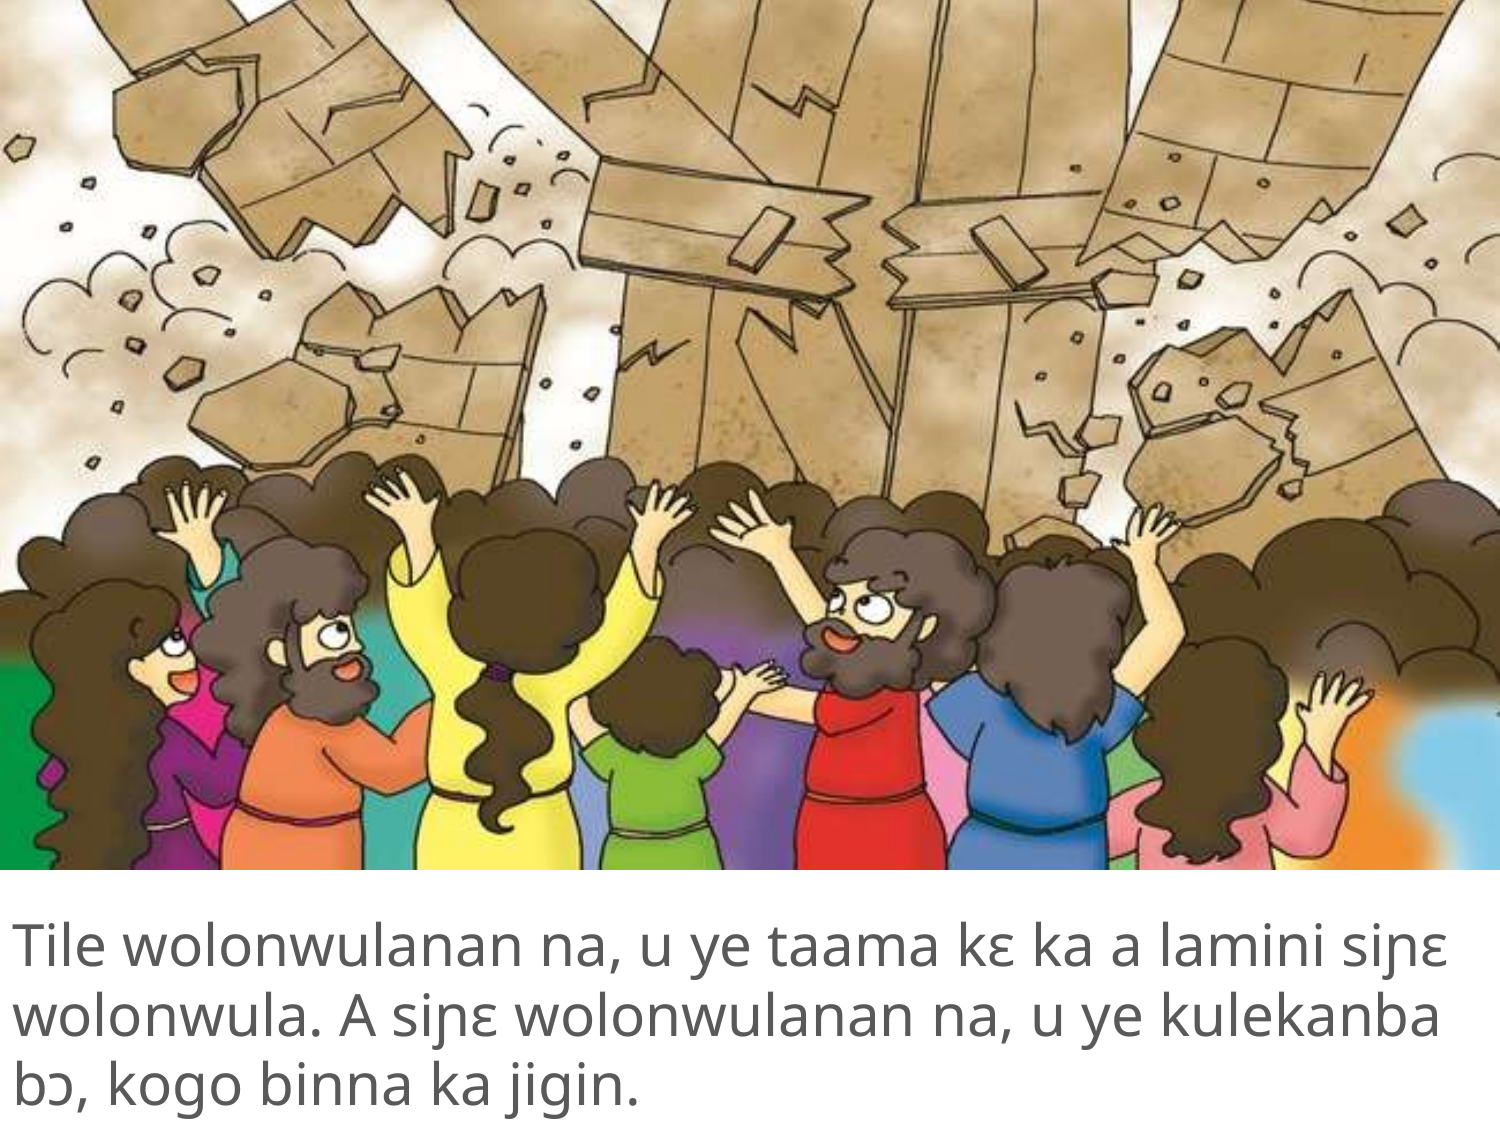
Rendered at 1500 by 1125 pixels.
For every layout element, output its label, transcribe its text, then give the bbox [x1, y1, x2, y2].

picture [0, 0, 1500, 870]
text_box Tile wolonwulanan na, u ye taama kɛ ka a lamini siɲɛ wolonwula. A siɲɛ wolonwulanan na, u ye kulekanba bɔ, kogo binna ka jigin. [0, 900, 1483, 1125]
